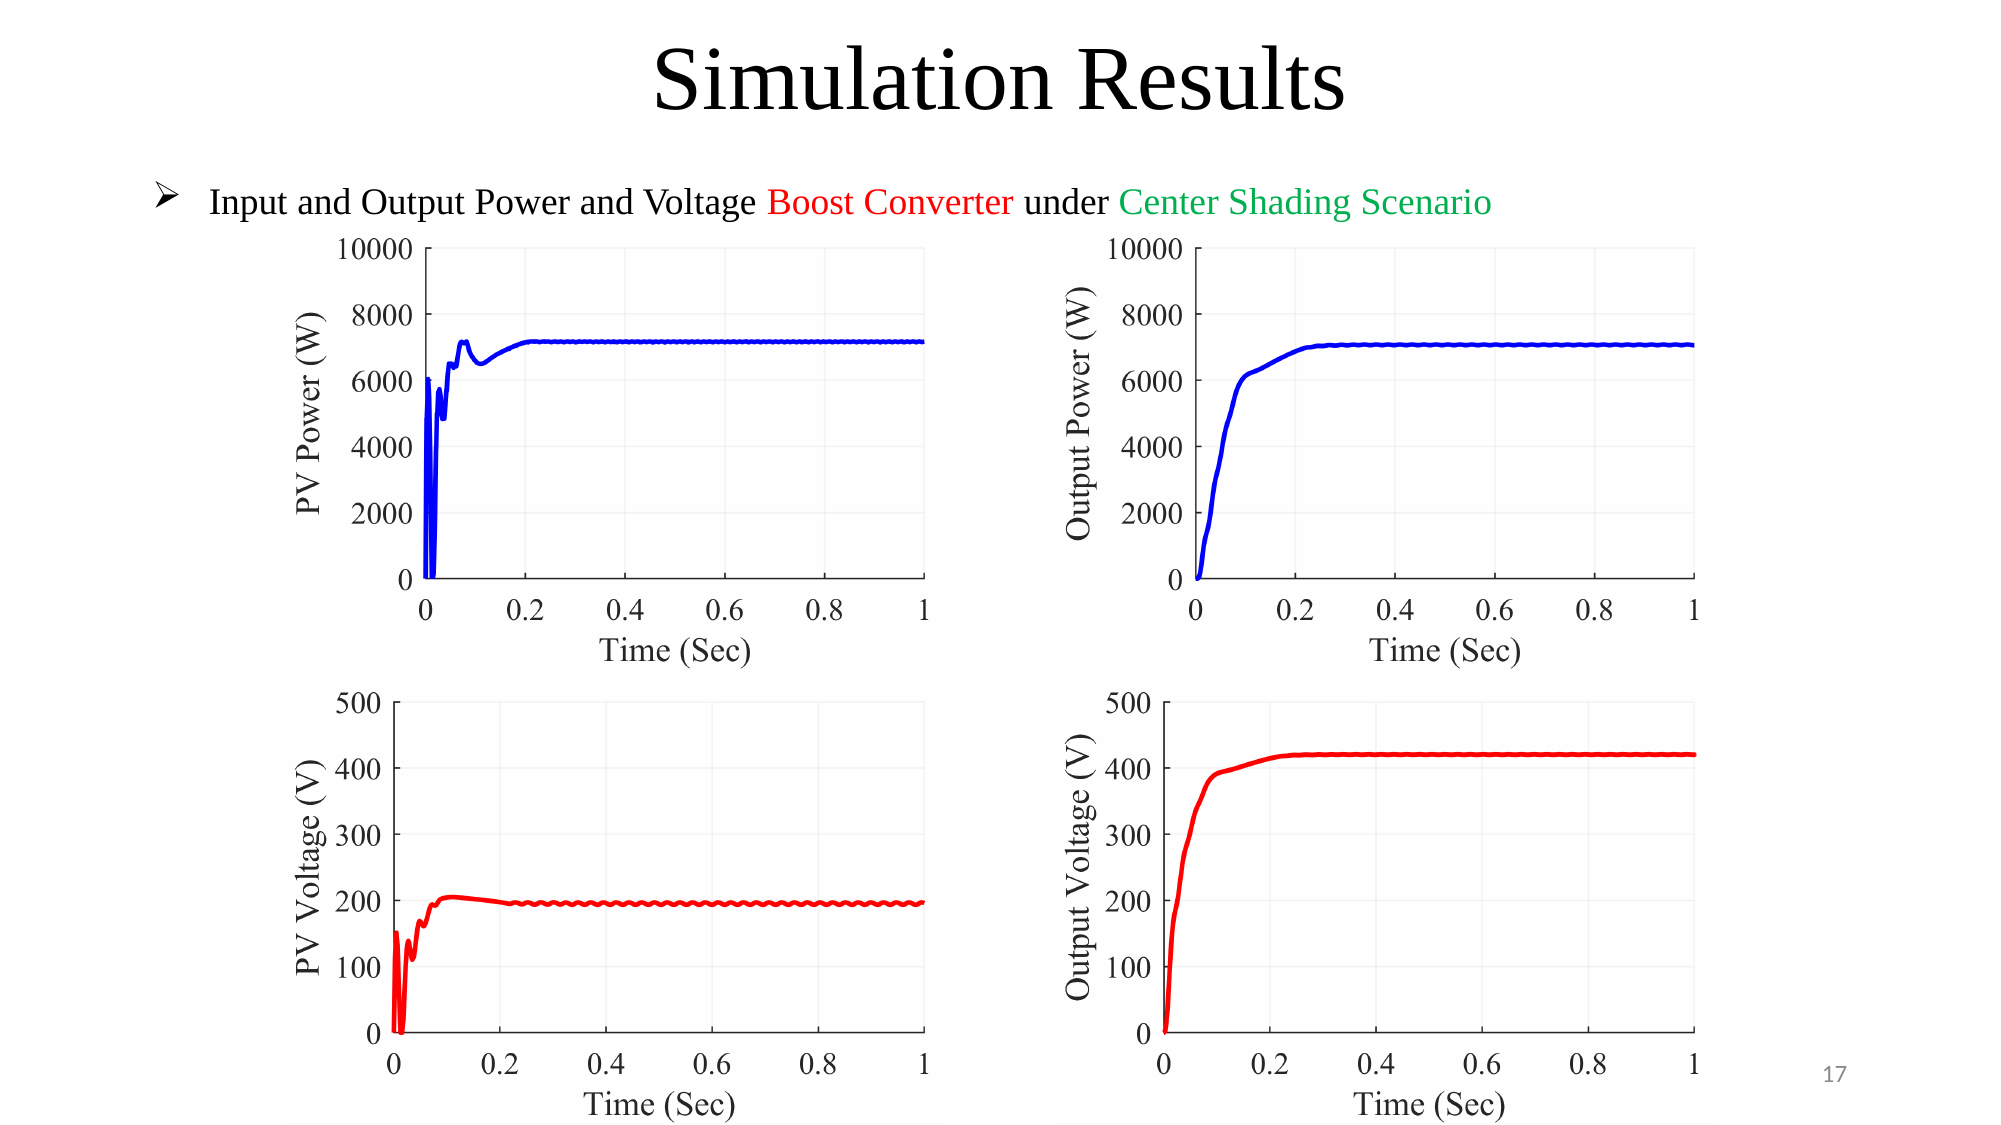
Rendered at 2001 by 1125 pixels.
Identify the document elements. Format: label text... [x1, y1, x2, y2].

text_box Input and Output Power and Voltage Boost Converter under Center Shading Scenario [137, 174, 1863, 1066]
slide_number 17 [1714, 1042, 1863, 1103]
picture [286, 683, 944, 1125]
picture [286, 229, 944, 671]
picture [1056, 229, 1714, 671]
picture [1056, 683, 1714, 1125]
title Simulation Results [137, 22, 1863, 138]
